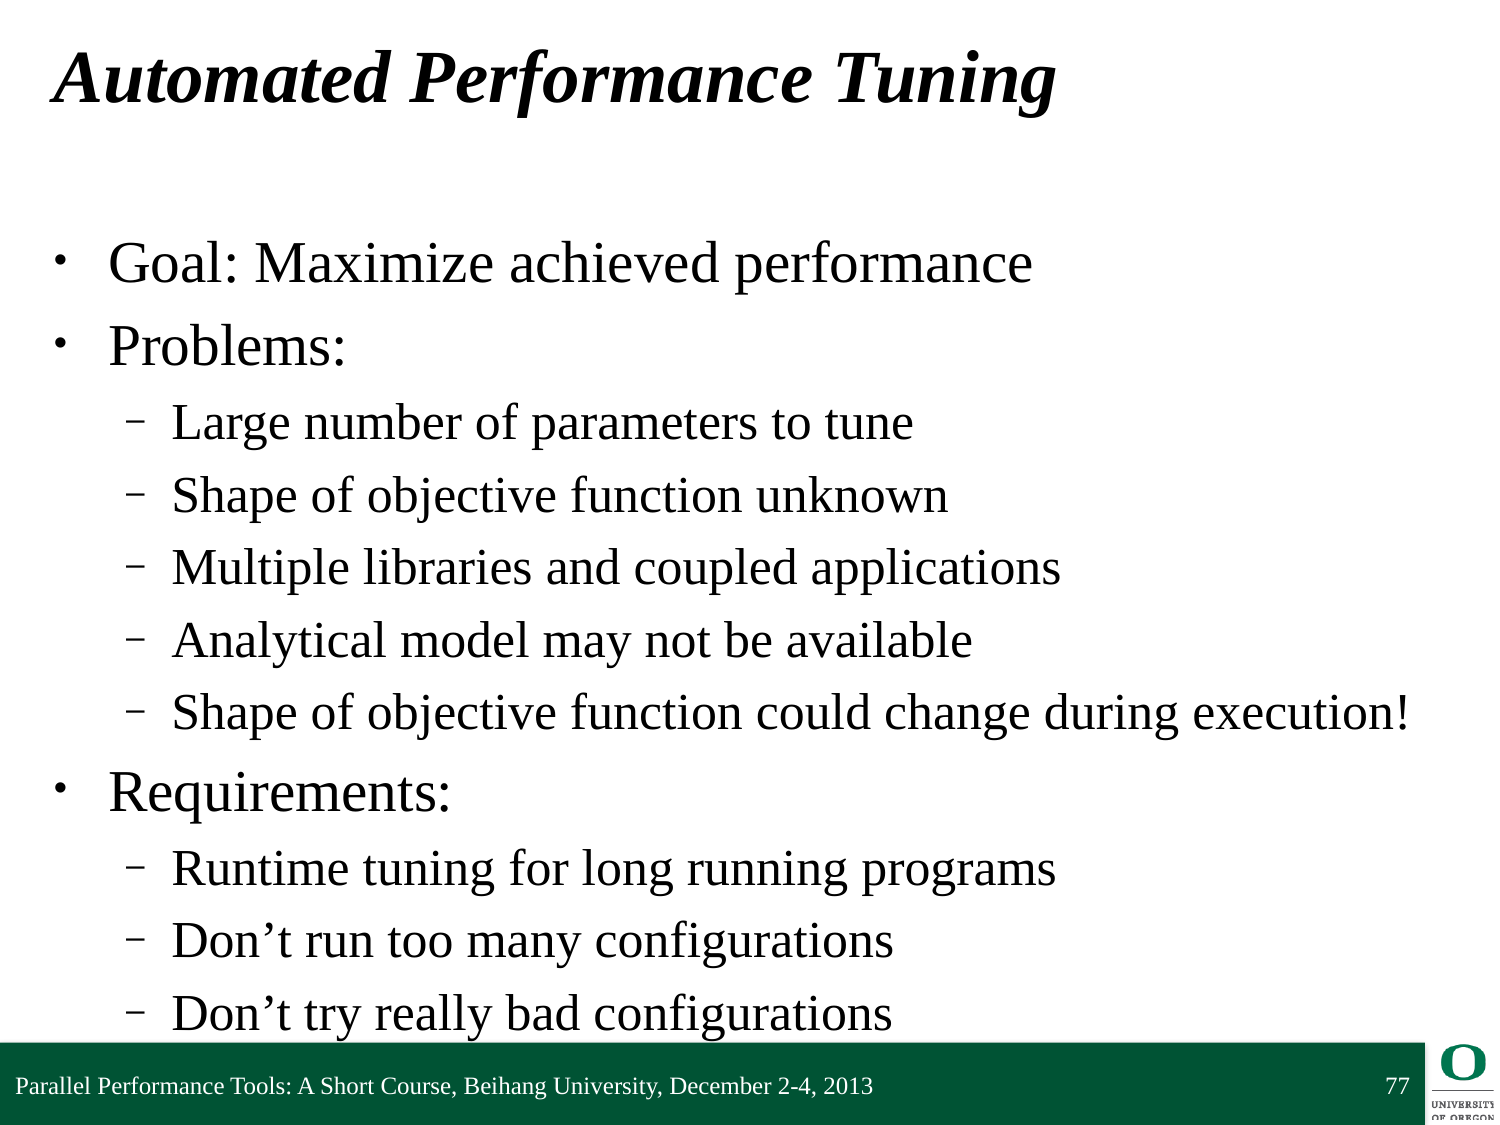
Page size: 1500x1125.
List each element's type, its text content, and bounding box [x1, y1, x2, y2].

list Goal: Maximize achieved performance Problems: Large number of parameters to tune Shape of objective function unknown Multiple libraries and coupled applications Analytical model may not be available Shape of objective function could change during execution! Requirements: Runtime tuning for long running programs Don’t run too many configurations Don’t try really bad configurations [39, 215, 1459, 1054]
title Automated Performance Tuning [39, 0, 1500, 145]
slide_number 77 [1074, 1044, 1425, 1125]
footer Parallel Performance Tools: A Short Course, Beihang University, December 2-4, 2013 [0, 1044, 988, 1125]
